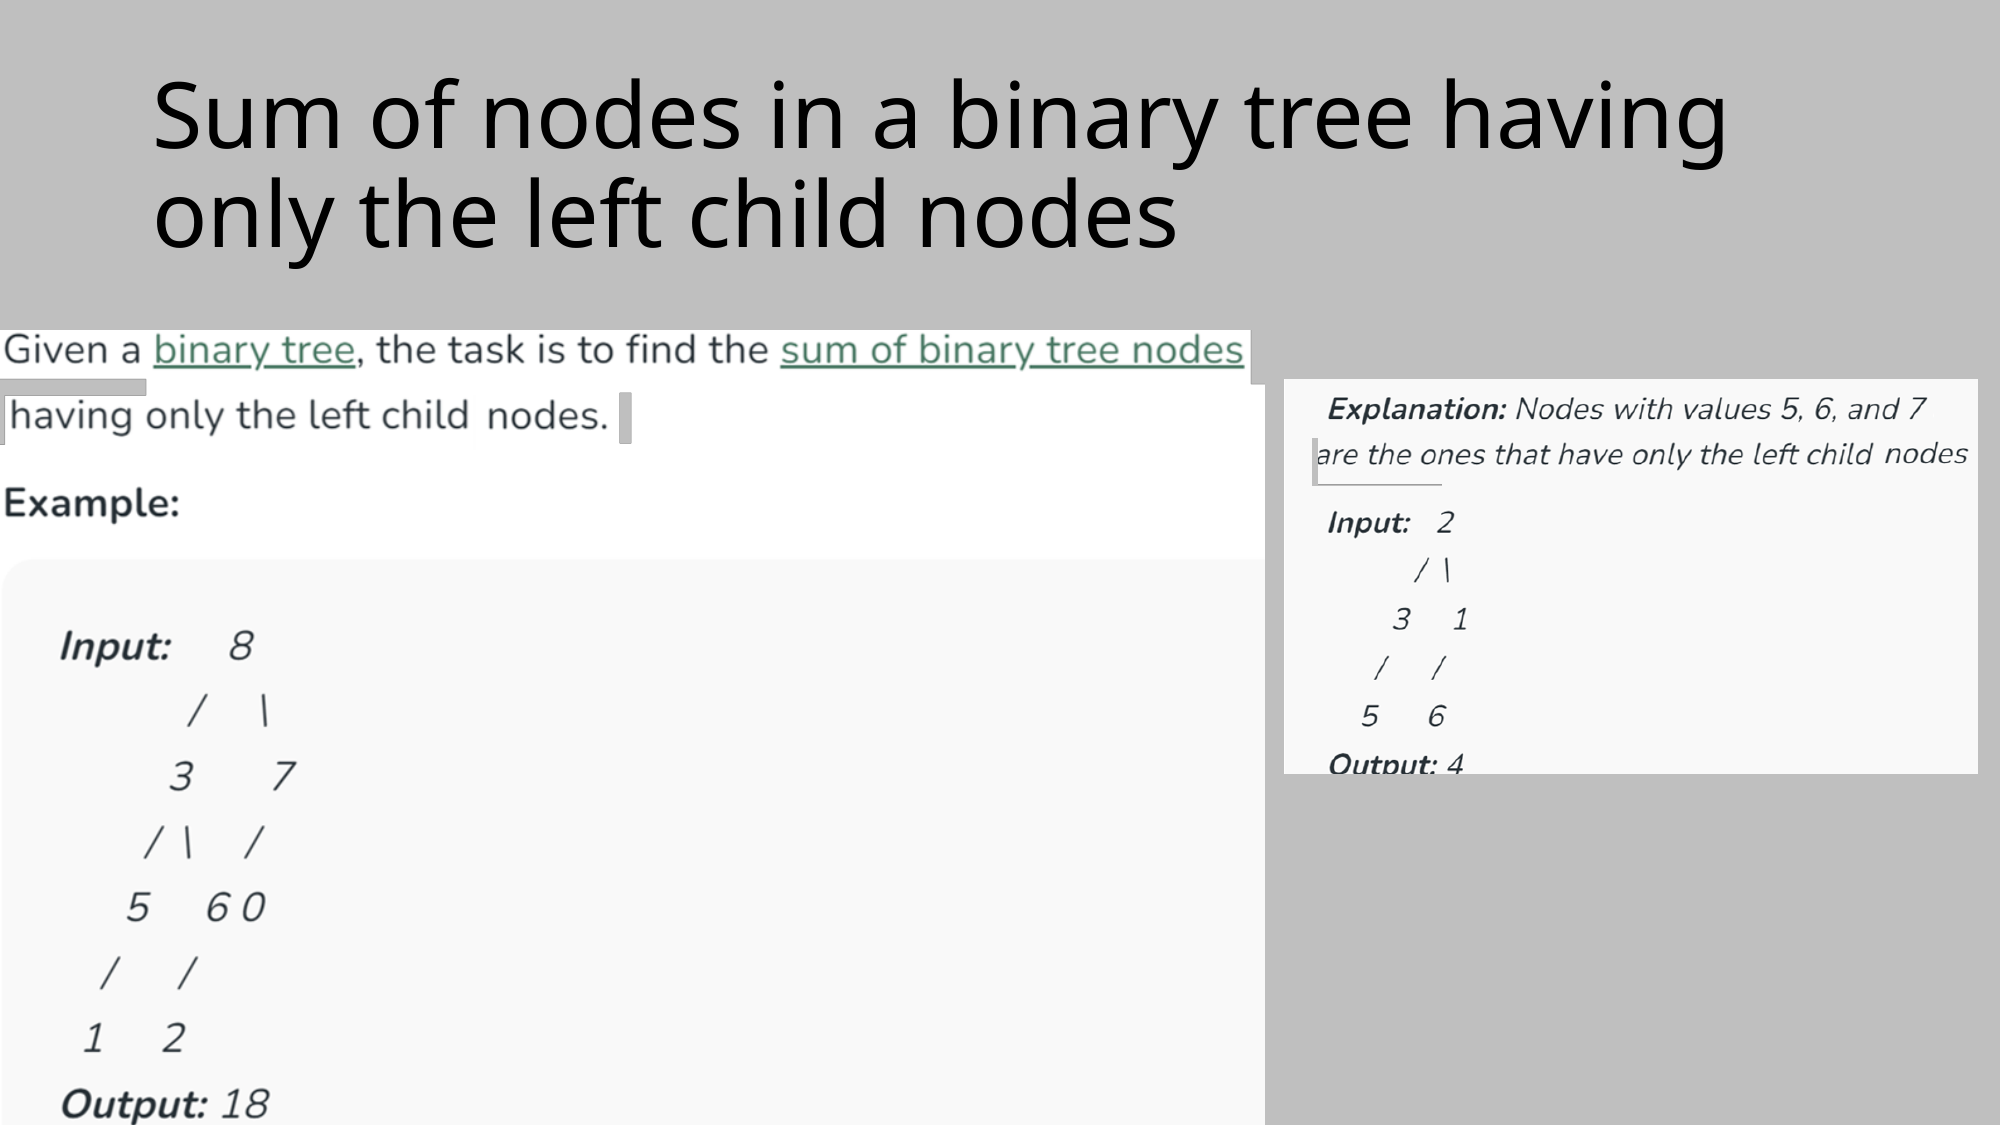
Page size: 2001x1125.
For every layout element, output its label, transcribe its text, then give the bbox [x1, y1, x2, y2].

title Sum of nodes in a binary tree having only the left child nodes [137, 59, 1863, 278]
picture [1284, 376, 1978, 774]
picture [0, 330, 1265, 1125]
